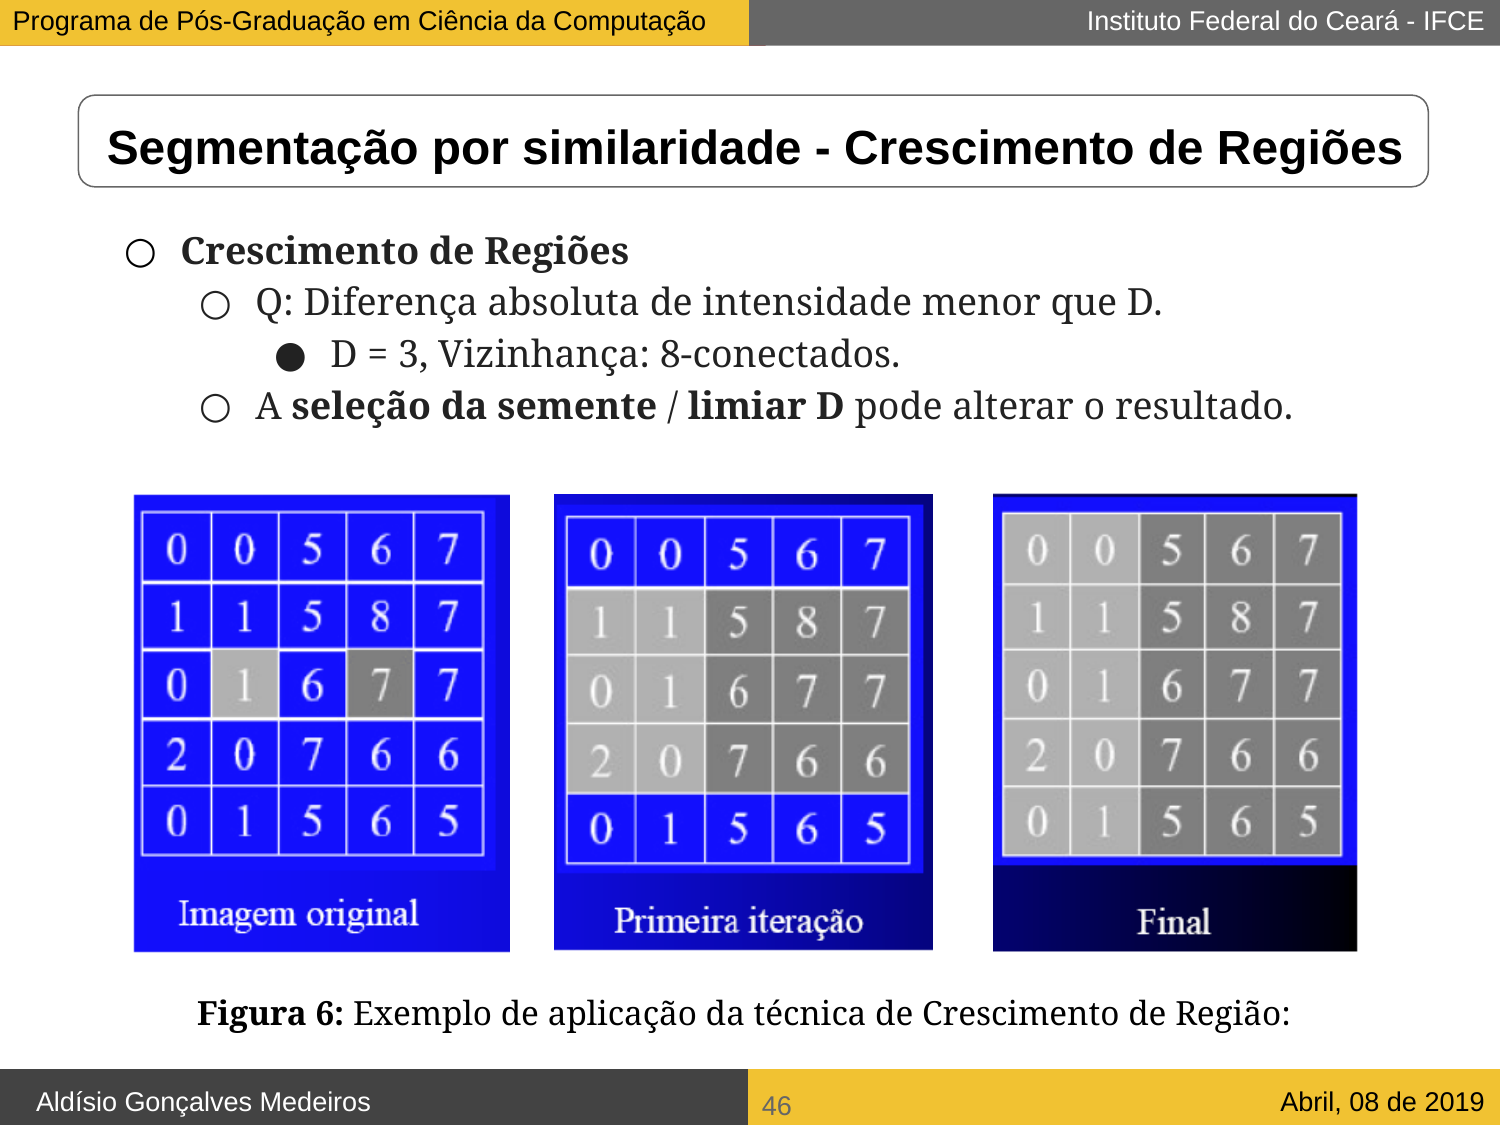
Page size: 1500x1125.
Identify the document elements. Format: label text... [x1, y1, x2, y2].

picture [993, 491, 1360, 958]
text_box Crescimento de Regiões Q: Diferença absoluta de intensidade menor que D. D = 3, Vizinhança: 8-conectados. A seleção da semente / limiar D pode alterar o resultado. [90, 204, 1441, 819]
text_box Segmentação por similaridade - Crescimento de Regiões [88, 99, 1424, 192]
text_box <number> [731, 1063, 822, 1125]
picture [128, 492, 510, 957]
picture [554, 494, 933, 955]
text_box Figura 6: Exemplo de aplicação da técnica de Crescimento de Região: [107, 970, 1443, 1063]
